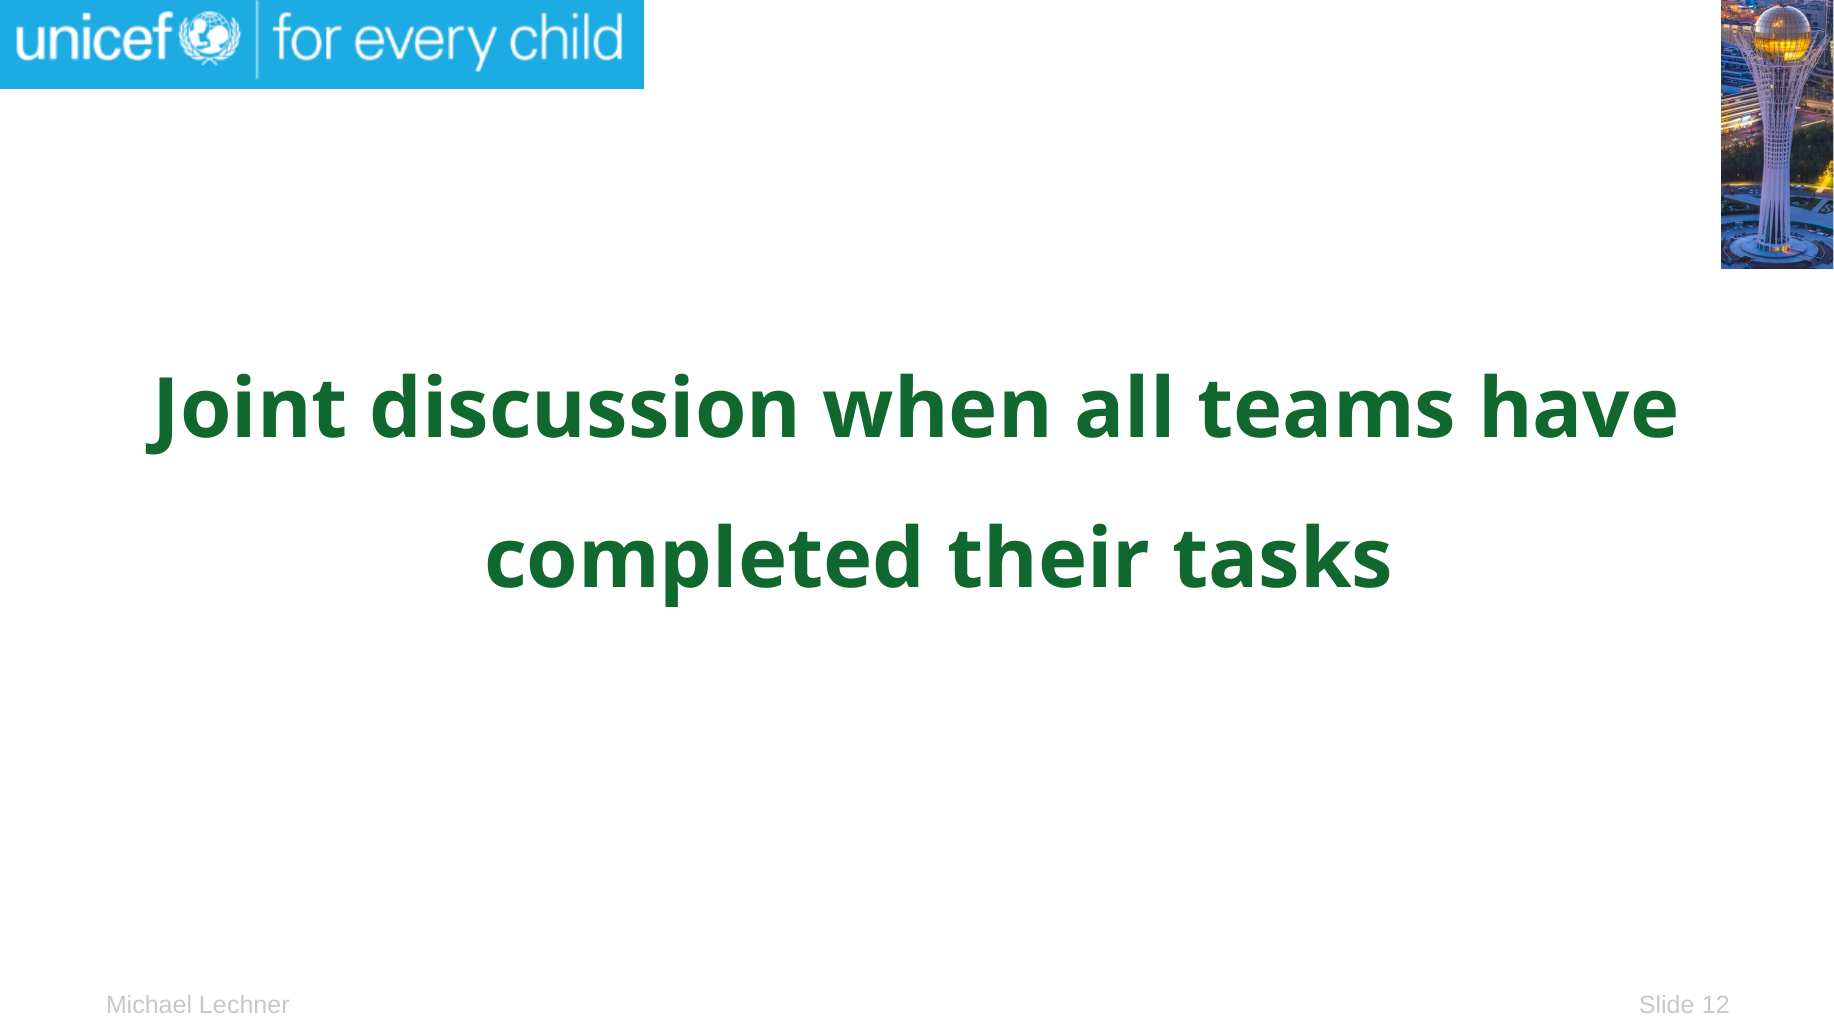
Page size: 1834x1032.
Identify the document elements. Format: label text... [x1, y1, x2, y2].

picture [0, 0, 644, 89]
slide_number Slide 12 [1332, 976, 1745, 1032]
picture [1721, 0, 1834, 269]
list Joint discussion when all teams have completed their tasks [91, 296, 1742, 941]
footer Michael Lechner [91, 976, 710, 1032]
